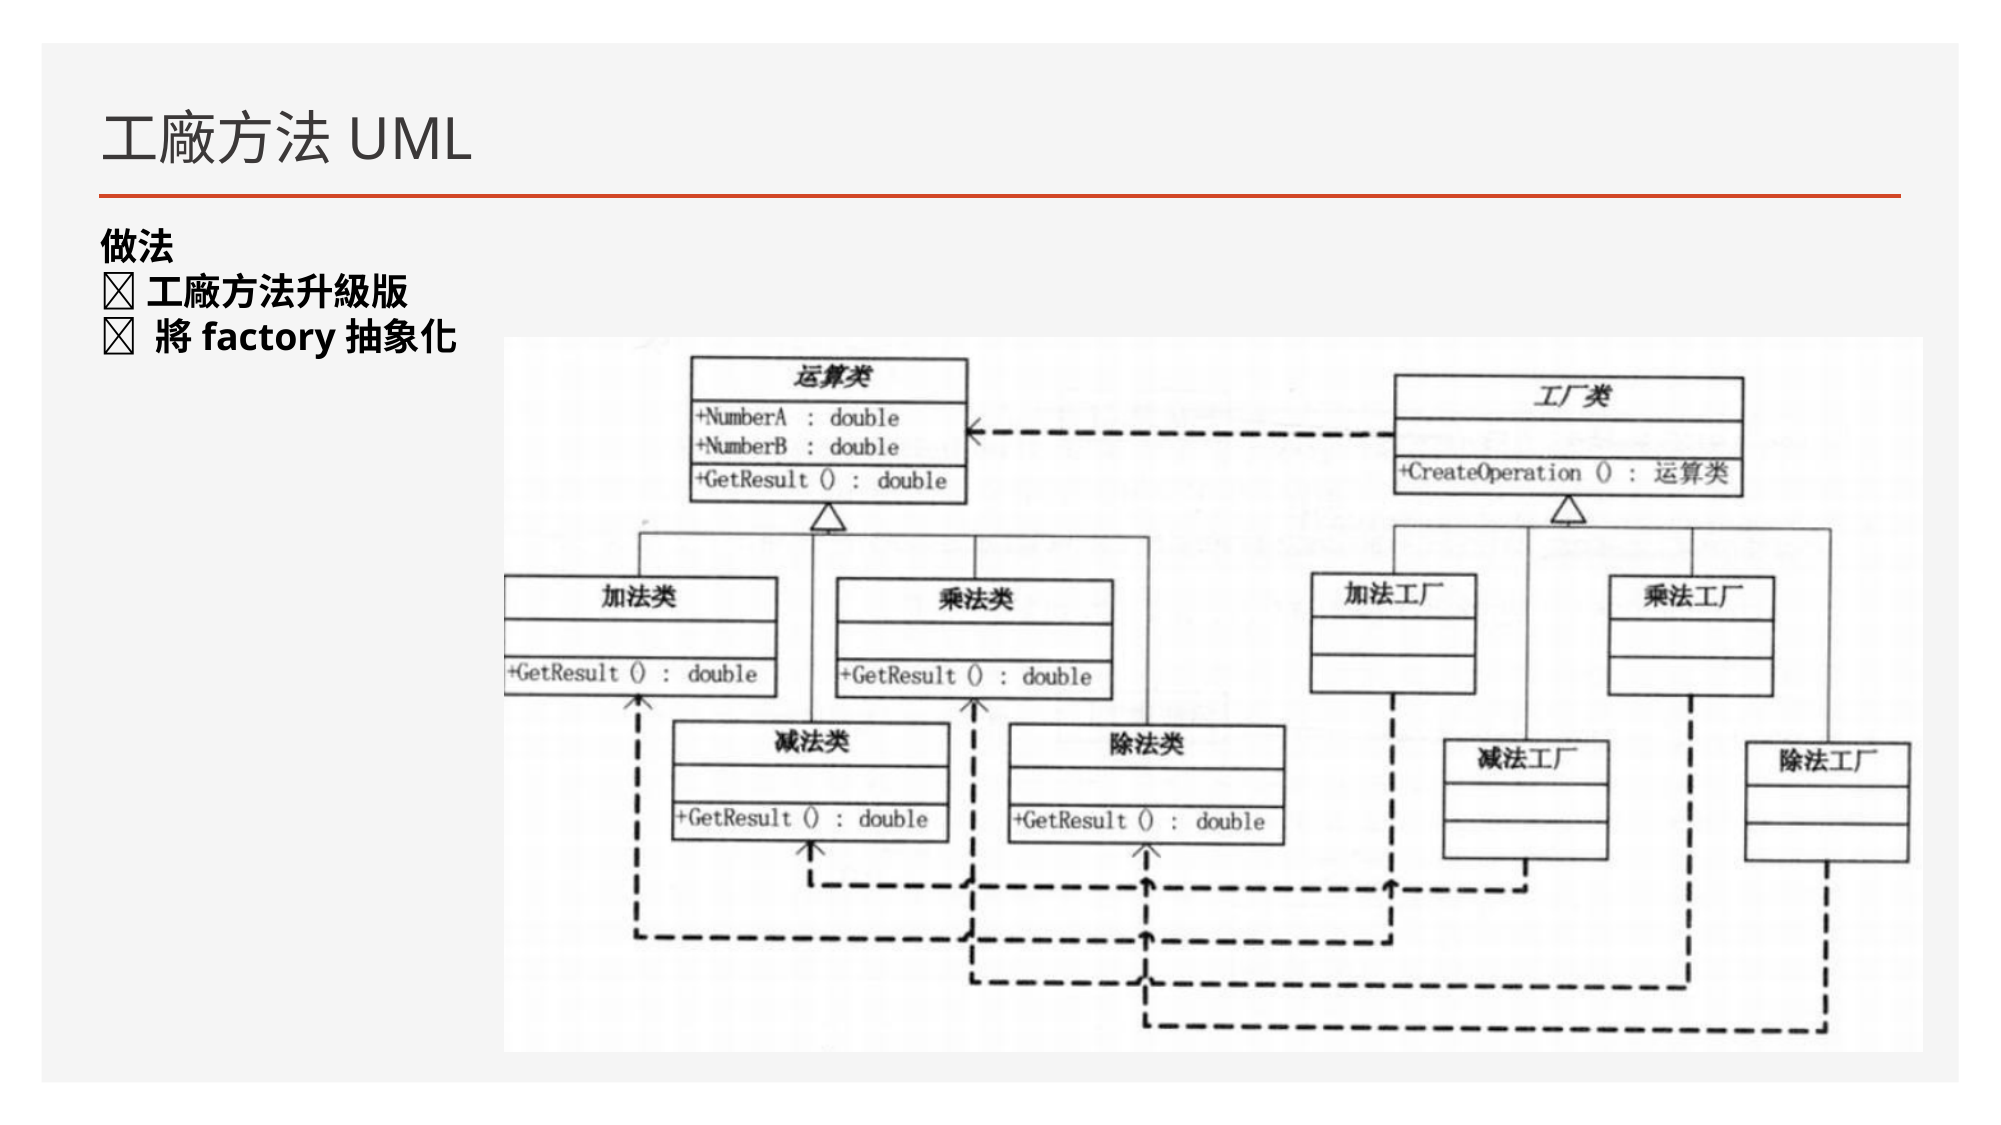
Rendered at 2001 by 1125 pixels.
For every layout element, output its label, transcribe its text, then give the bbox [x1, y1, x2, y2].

picture [504, 337, 1923, 1052]
text_box 做法 🔹 工廠方法升級版 🔹 將factory抽象化 [85, 215, 1086, 366]
title 工廠方法UML [85, 73, 1214, 179]
